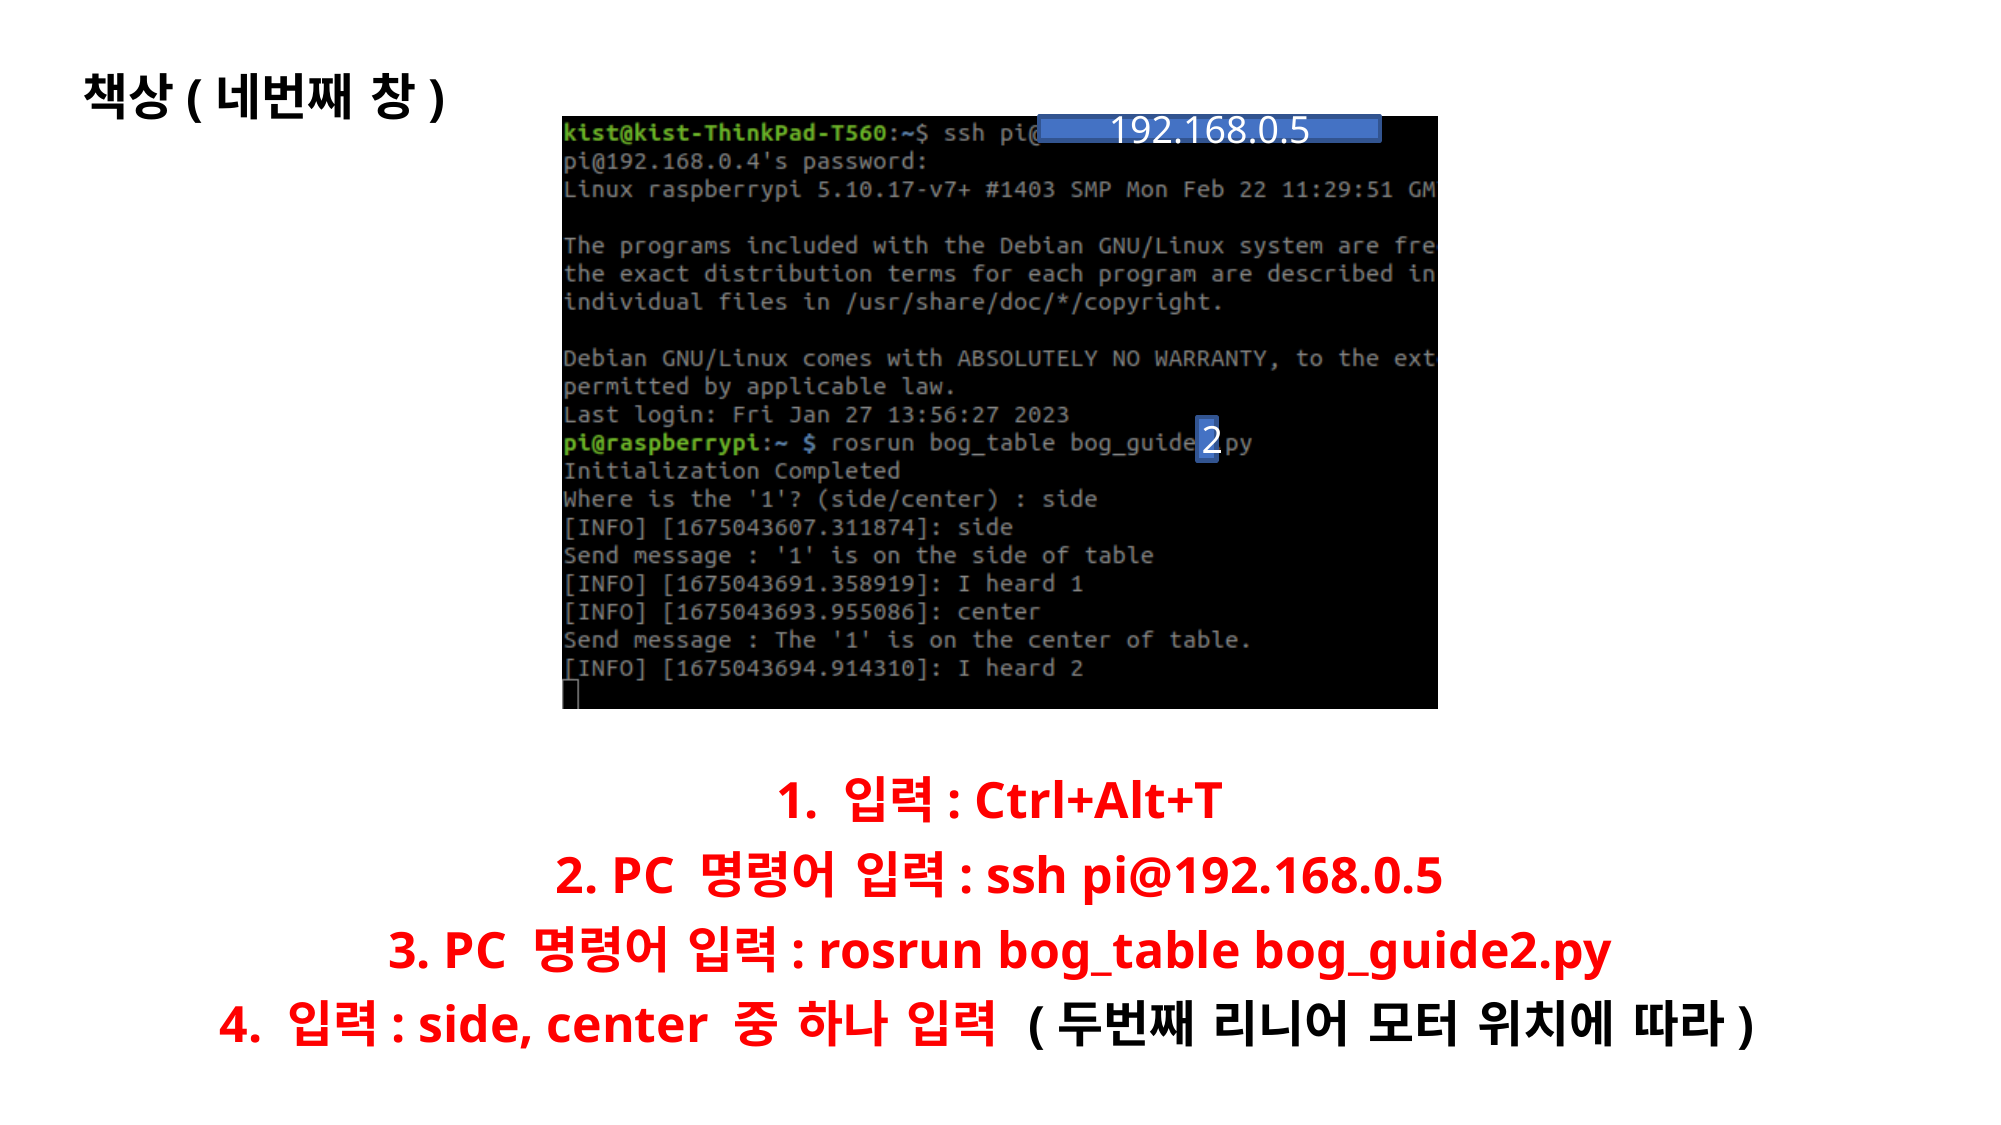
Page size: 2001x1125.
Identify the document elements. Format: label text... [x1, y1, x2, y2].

picture [562, 116, 1438, 709]
text_box 1. 입력: Ctrl+Alt+T 2. PC 명령어 입력: ssh pi@192.168.0.5 3. PC 명령어 입력: rosrun bog_table bog_guide2.py 4. 입력: side, center 중 하나 입력 (두번째 리니어 모터 위치에 따라) [201, 767, 1799, 1125]
text_box 책상(네번째 창) [37, 65, 1362, 337]
